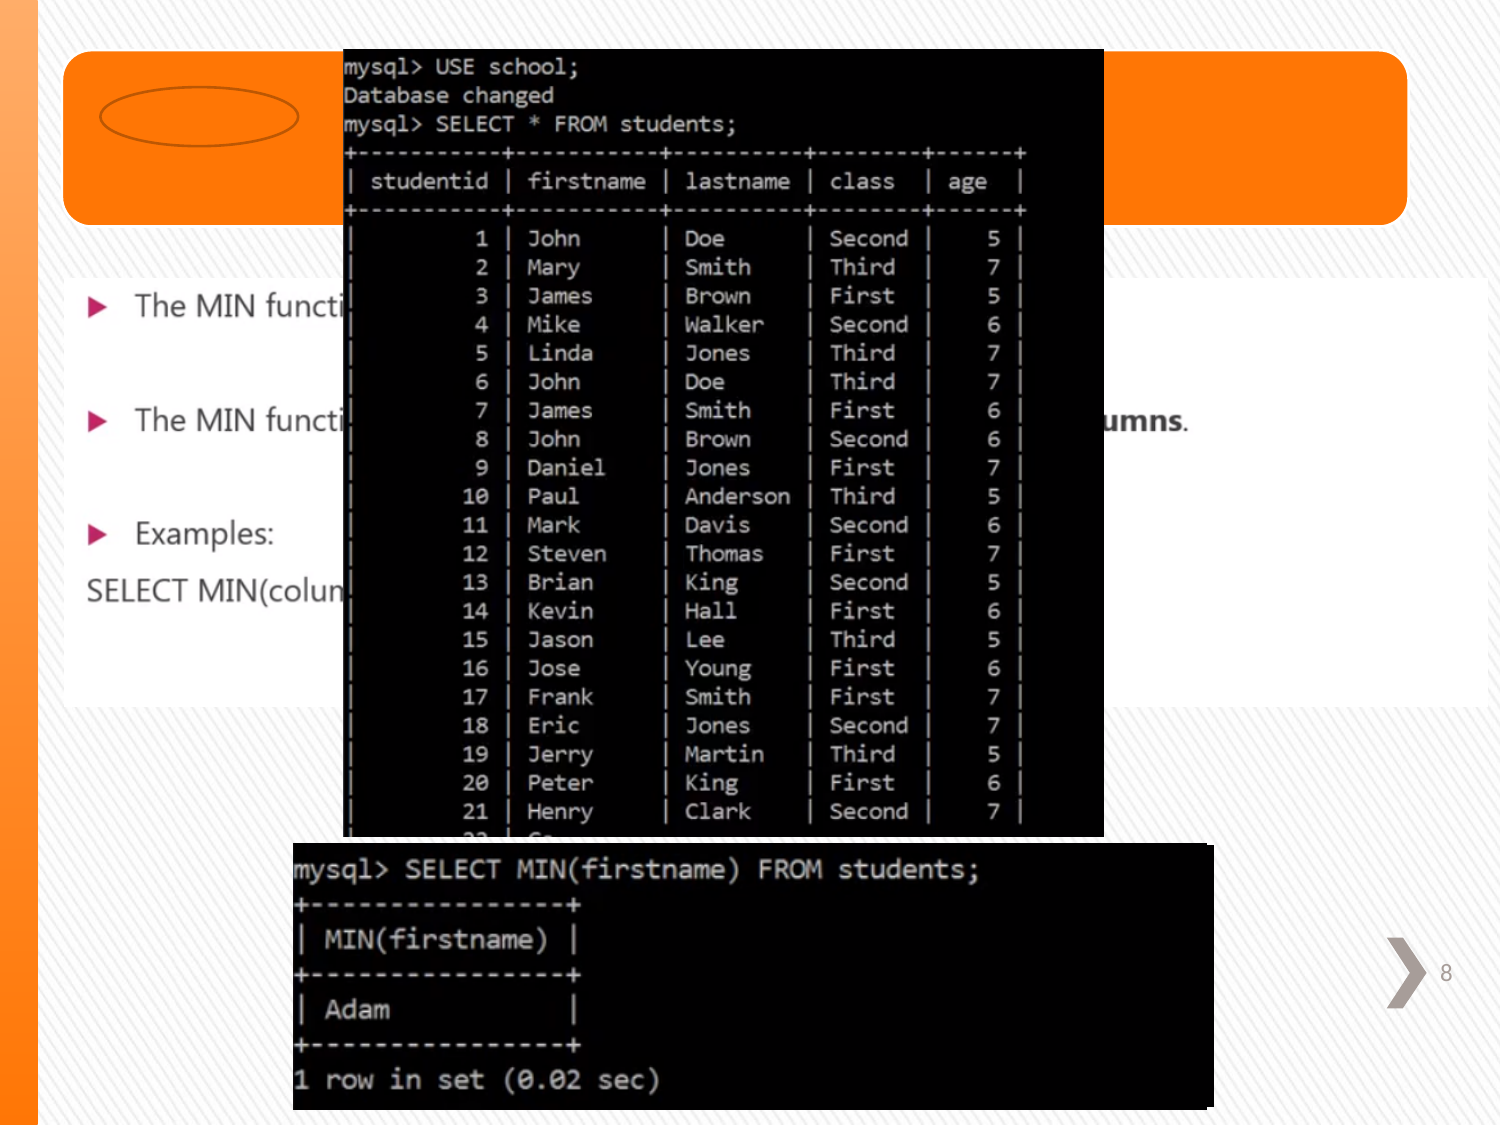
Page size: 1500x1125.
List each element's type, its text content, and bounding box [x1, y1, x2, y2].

slide_number 8 [1425, 941, 1488, 1002]
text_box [1104, 49, 1409, 227]
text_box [61, 49, 335, 227]
picture [37, 0, 1500, 1125]
